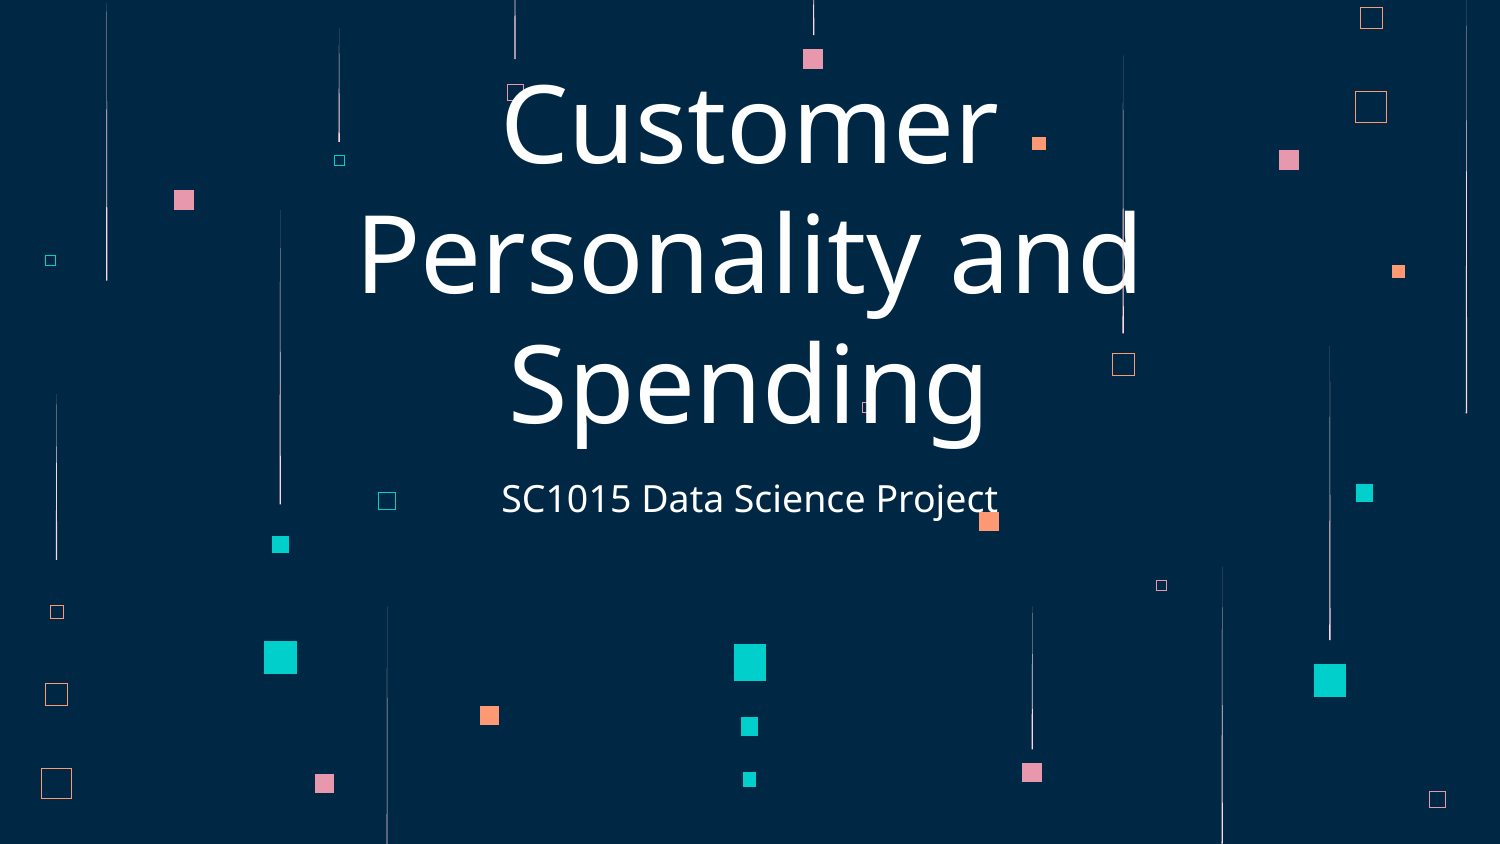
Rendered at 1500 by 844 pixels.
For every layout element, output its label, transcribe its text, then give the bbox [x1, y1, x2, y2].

text_box [979, 511, 999, 532]
subtitle SC1015 Data Science Project [479, 461, 1021, 591]
text_box [314, 773, 335, 794]
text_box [733, 644, 767, 787]
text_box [1313, 345, 1347, 698]
text_box [479, 705, 500, 726]
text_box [1111, 55, 1135, 376]
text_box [1022, 606, 1043, 783]
text_box [1032, 137, 1046, 151]
title Customer Personality and Spending [256, 123, 1244, 461]
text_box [263, 209, 297, 675]
